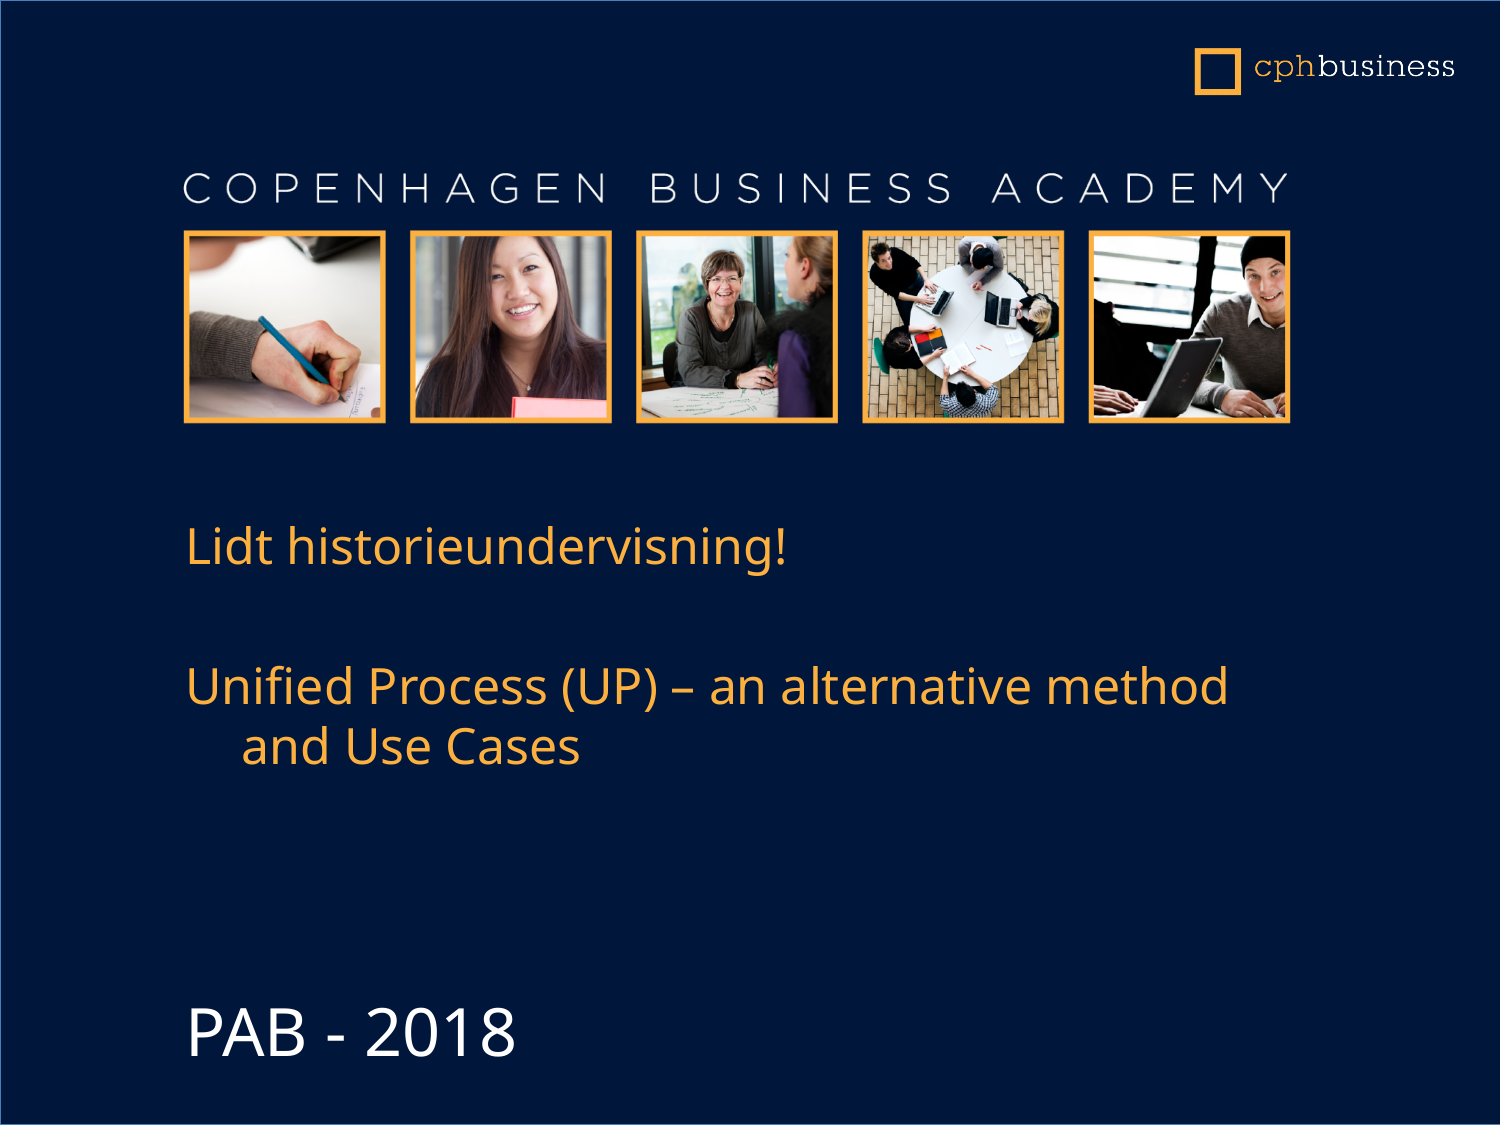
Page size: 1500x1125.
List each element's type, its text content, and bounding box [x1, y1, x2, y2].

picture [1147, 1, 1500, 142]
picture [183, 173, 1438, 500]
list PAB - 2018 [171, 982, 1290, 1125]
list Lidt historieundervisning! Unified Process (UP) – an alternative method and Use Cases [171, 507, 1289, 804]
